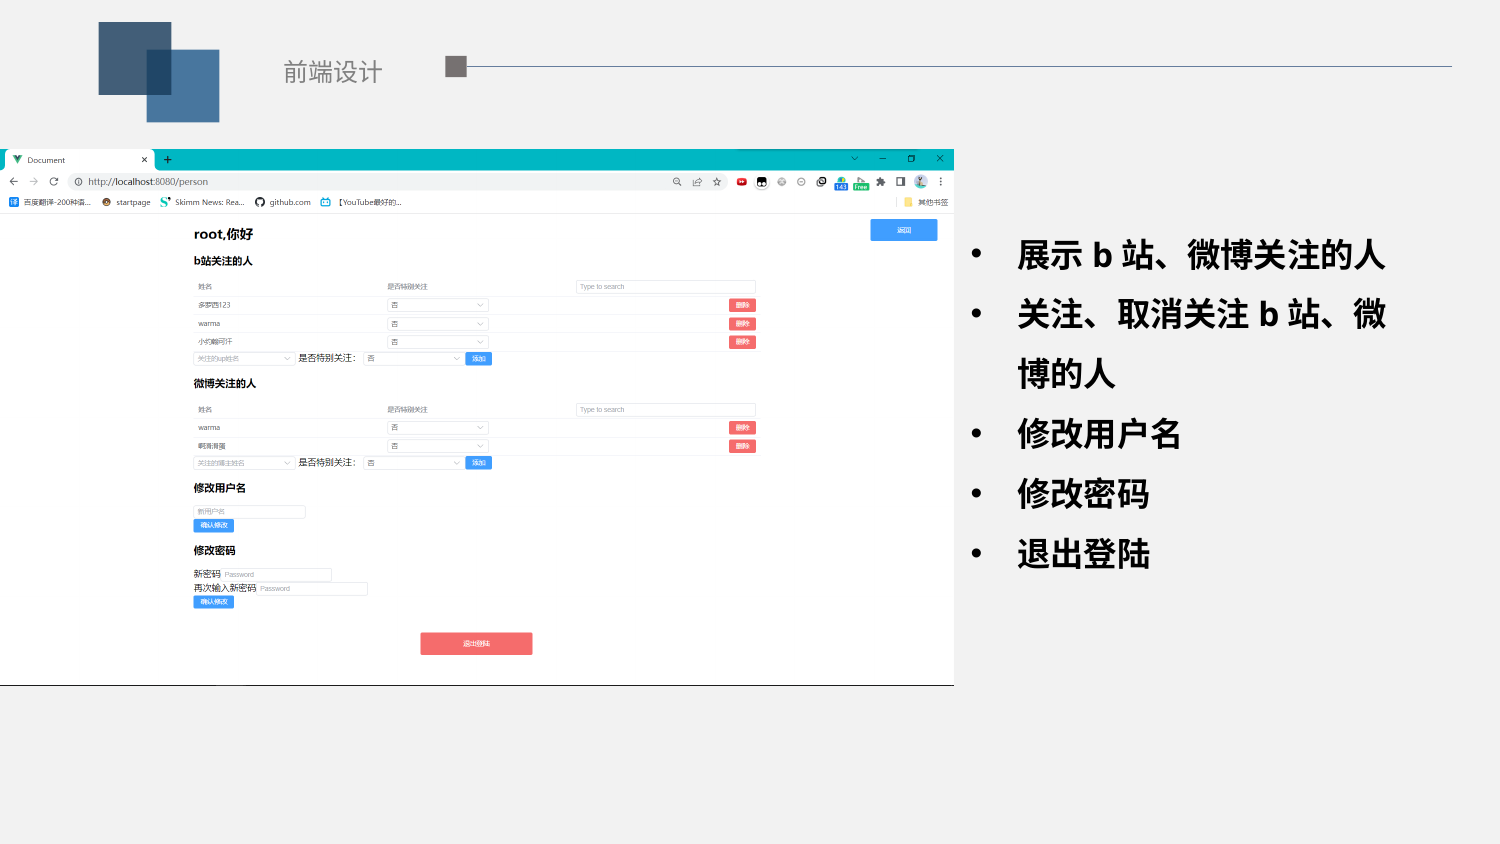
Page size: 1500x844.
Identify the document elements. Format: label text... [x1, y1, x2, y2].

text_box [445, 55, 1453, 78]
picture [0, 149, 954, 687]
text_box [146, 49, 220, 123]
text_box 展示b站、微博关注的人 关注、取消关注b站、微博的人 修改用户名 修改密码 退出登陆 [959, 208, 1410, 579]
text_box [98, 21, 172, 96]
text_box 前端设计 [236, 50, 432, 92]
